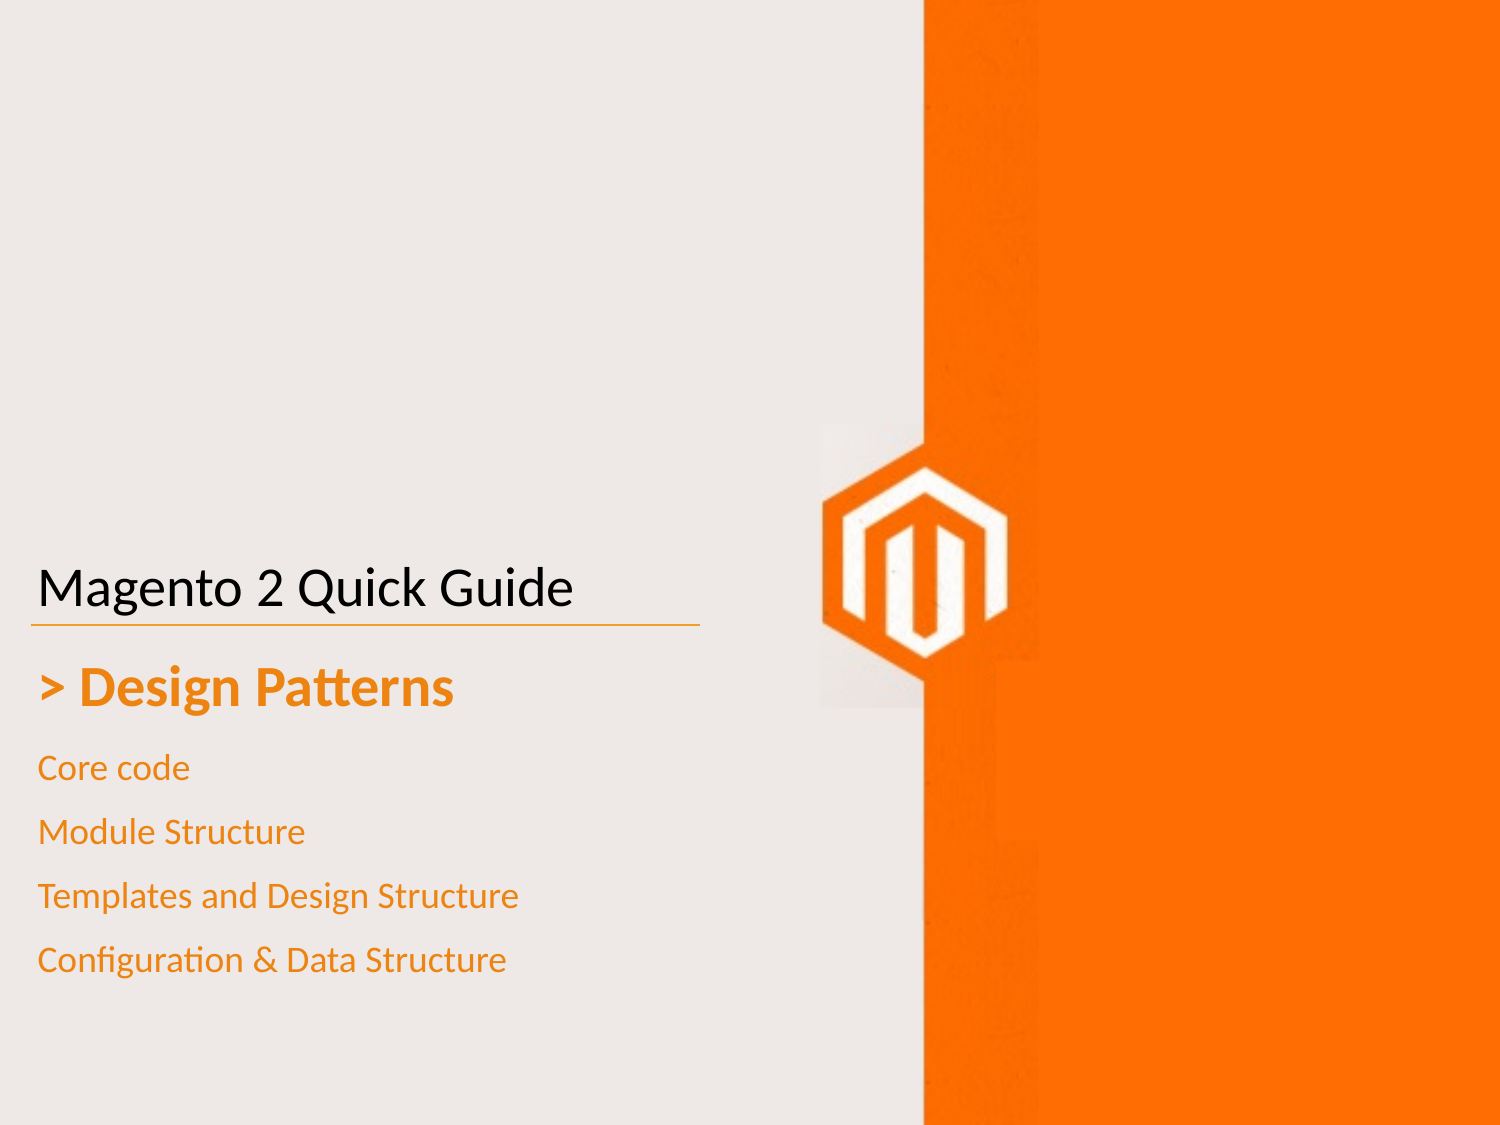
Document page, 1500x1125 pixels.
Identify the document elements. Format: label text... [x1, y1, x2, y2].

list > Design Patterns Core code Module Structure Templates and Design Structure Configuration & Data Structure [37, 687, 779, 941]
title Magento 2 Quick Guide [37, 174, 701, 626]
